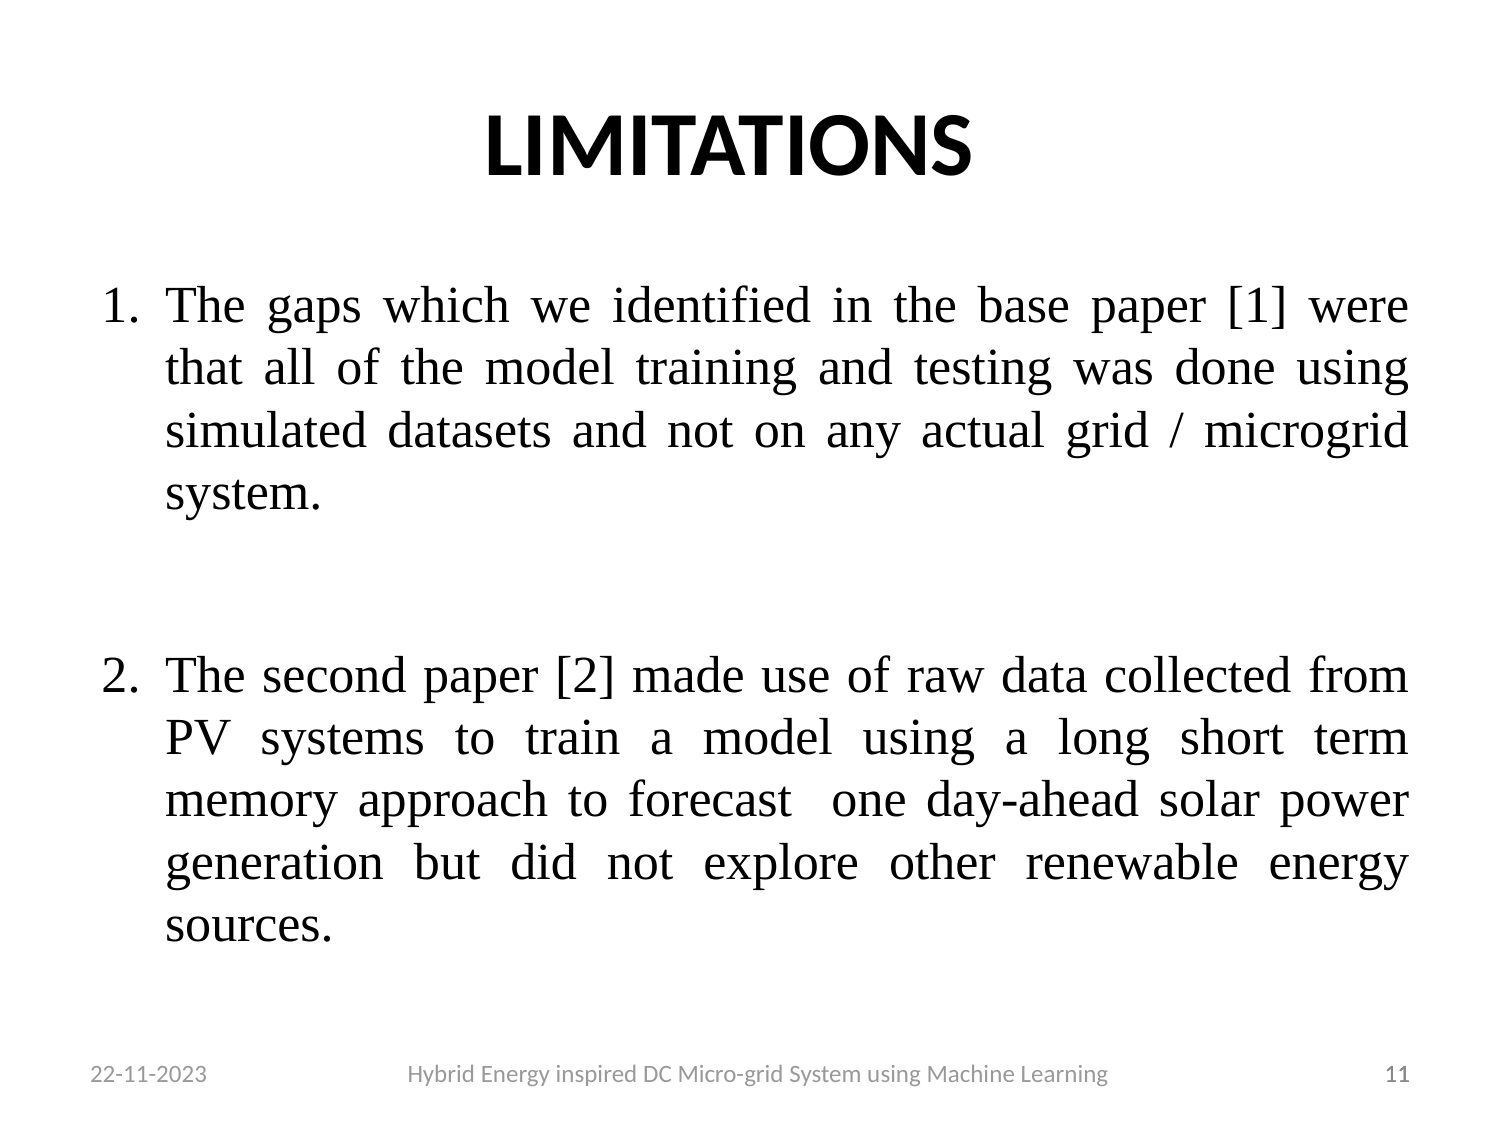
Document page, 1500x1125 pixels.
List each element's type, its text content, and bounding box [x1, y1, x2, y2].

title LIMITATIONS [75, 45, 1425, 233]
list The gaps which we identified in the base paper [1] were that all of the model training and testing was done using simulated datasets and not on any actual grid / microgrid system. The second paper [2] made use of raw data collected from PV systems to train a model using a long short term memory approach to forecast one day-ahead solar power generation but did not explore other renewable energy sources. [75, 262, 1425, 1005]
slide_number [75, 1042, 1285, 1103]
slide_number ‹#› [1285, 1042, 1425, 1103]
